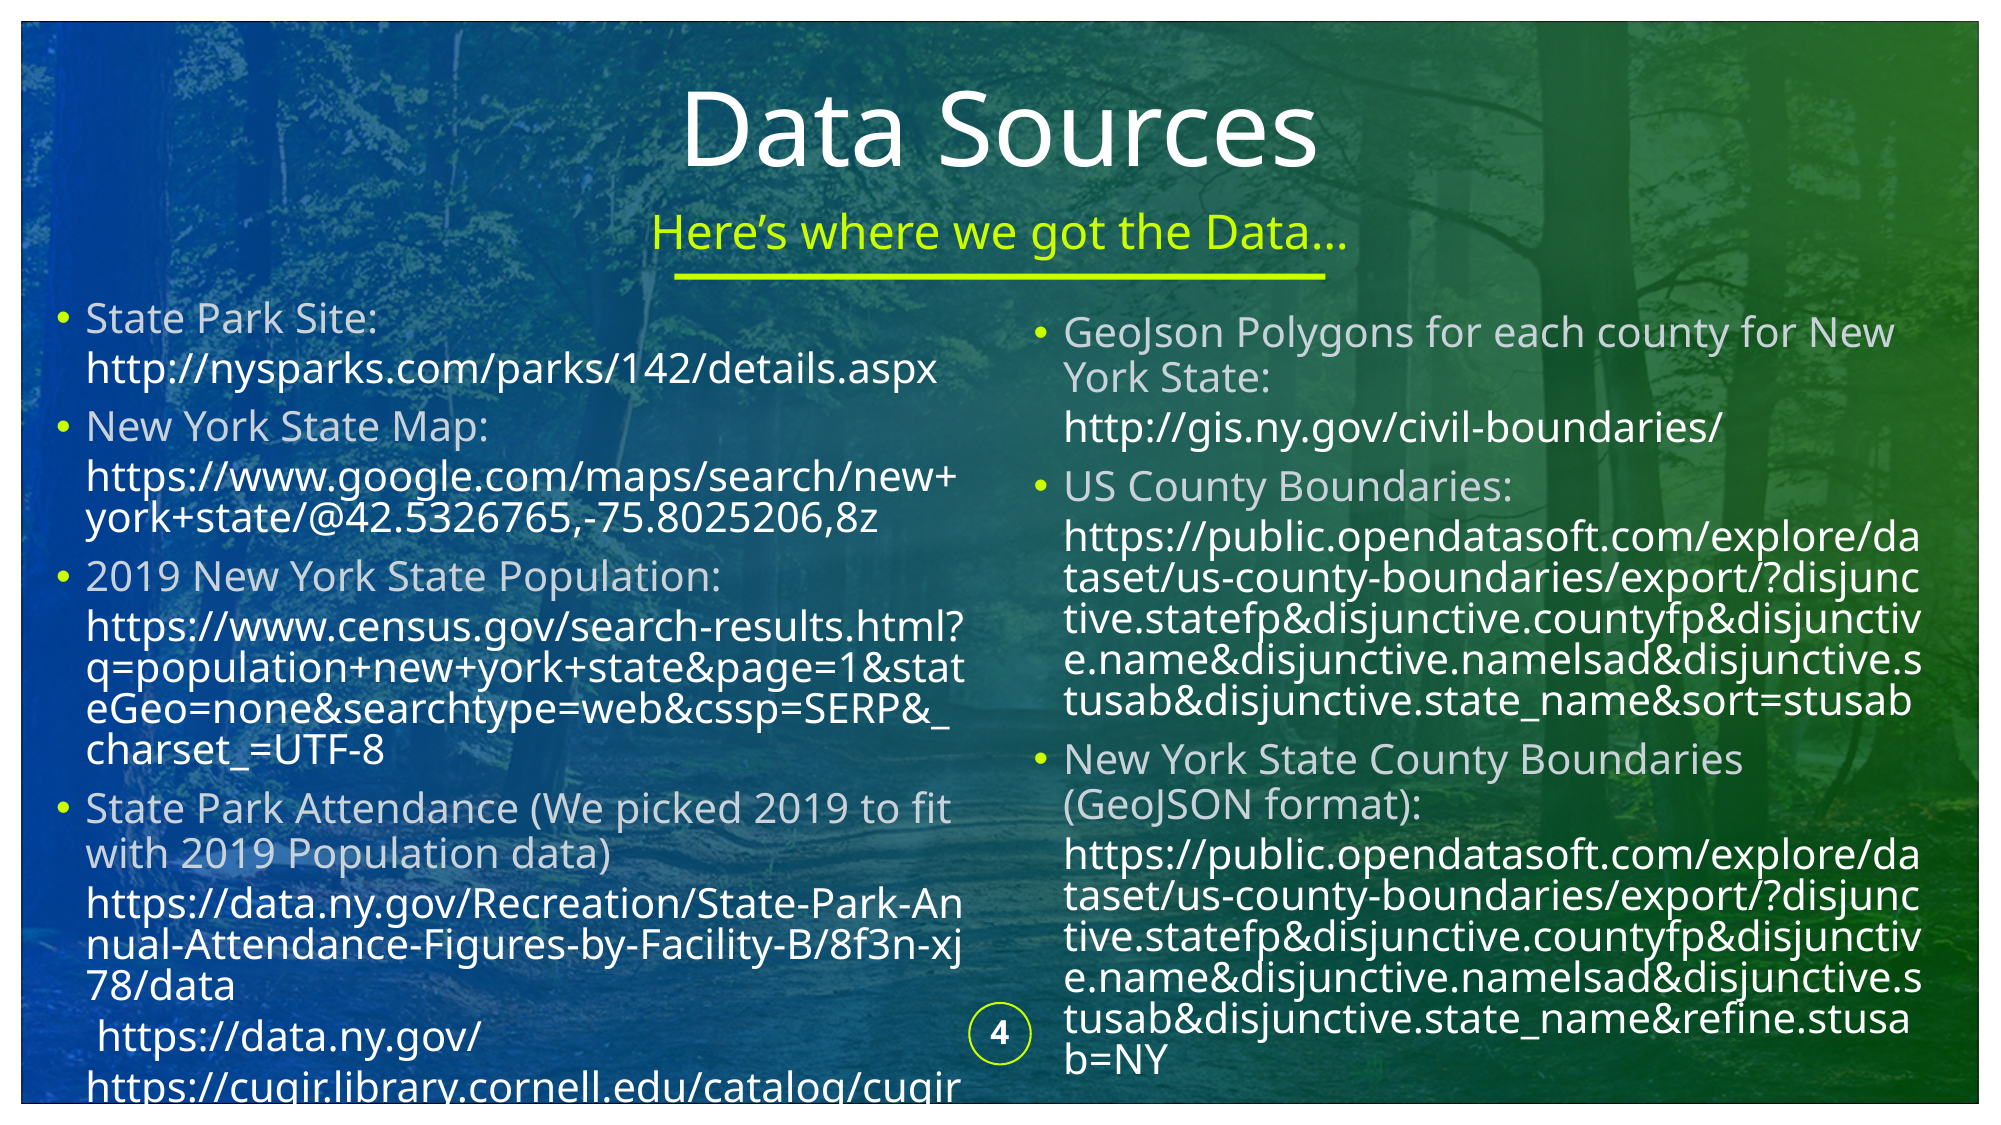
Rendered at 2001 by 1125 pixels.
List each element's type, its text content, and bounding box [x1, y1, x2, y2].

list Here’s where we got the Data… [137, 201, 1863, 305]
picture [705, 21, 1979, 1104]
slide_number 4 [954, 1003, 1045, 1064]
picture [21, 21, 1000, 1104]
list GeoJson Polygons for each county for New York State: http://gis.ny.gov/civil-boundaries/ US County Boundaries: https://public.opendatasoft.com/explore/dataset/us-county-boundaries/export/?disjunctive.statefp&disjunctive.countyfp&disjunctive.name&disjunctive.namelsad&disjunctive.stusab&disjunctive.state_name&sort=stusab New York State County Boundaries (GeoJSON format): https://public.opendatasoft.com/explore/dataset/us-county-boundaries/export/?disjunctive.statefp&disjunctive.countyfp&disjunctive.name&disjunctive.namelsad&disjunctive.stusab&disjunctive.state_name&refine.stusab=NY [1018, 304, 1940, 687]
list State Park Site: http://nysparks.com/parks/142/details.aspx New York State Map: https://www.google.com/maps/search/new+york+state/@42.5326765,-75.8025206,8z 2019 New York State Population: https://www.census.gov/search-results.html?q=population+new+york+state&page=1&stateGeo=none&searchtype=web&cssp=SERP&_charset_=UTF-8 State Park Attendance (We picked 2019 to fit with 2019 Population data) https://data.ny.gov/Recreation/State-Park-Annual-Attendance-Figures-by-Facility-B/8f3n-xj78/data https://data.ny.gov/ https://cugir.library.cornell.edu/catalog/cugir-007865 [40, 289, 982, 673]
title Data Sources [137, 24, 1863, 201]
